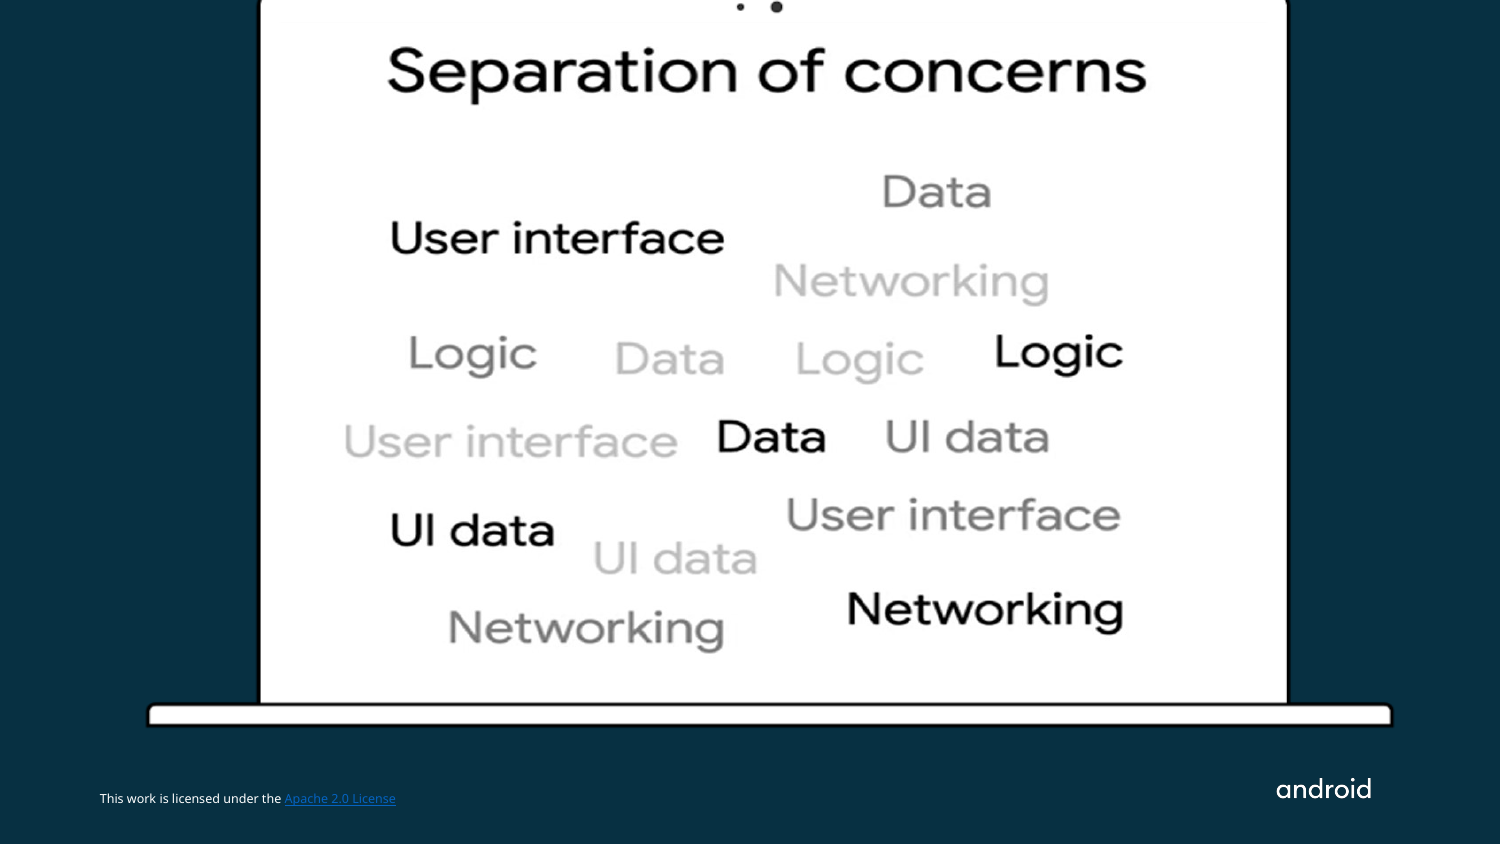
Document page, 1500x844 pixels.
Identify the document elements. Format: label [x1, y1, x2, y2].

picture [80, 0, 1444, 804]
